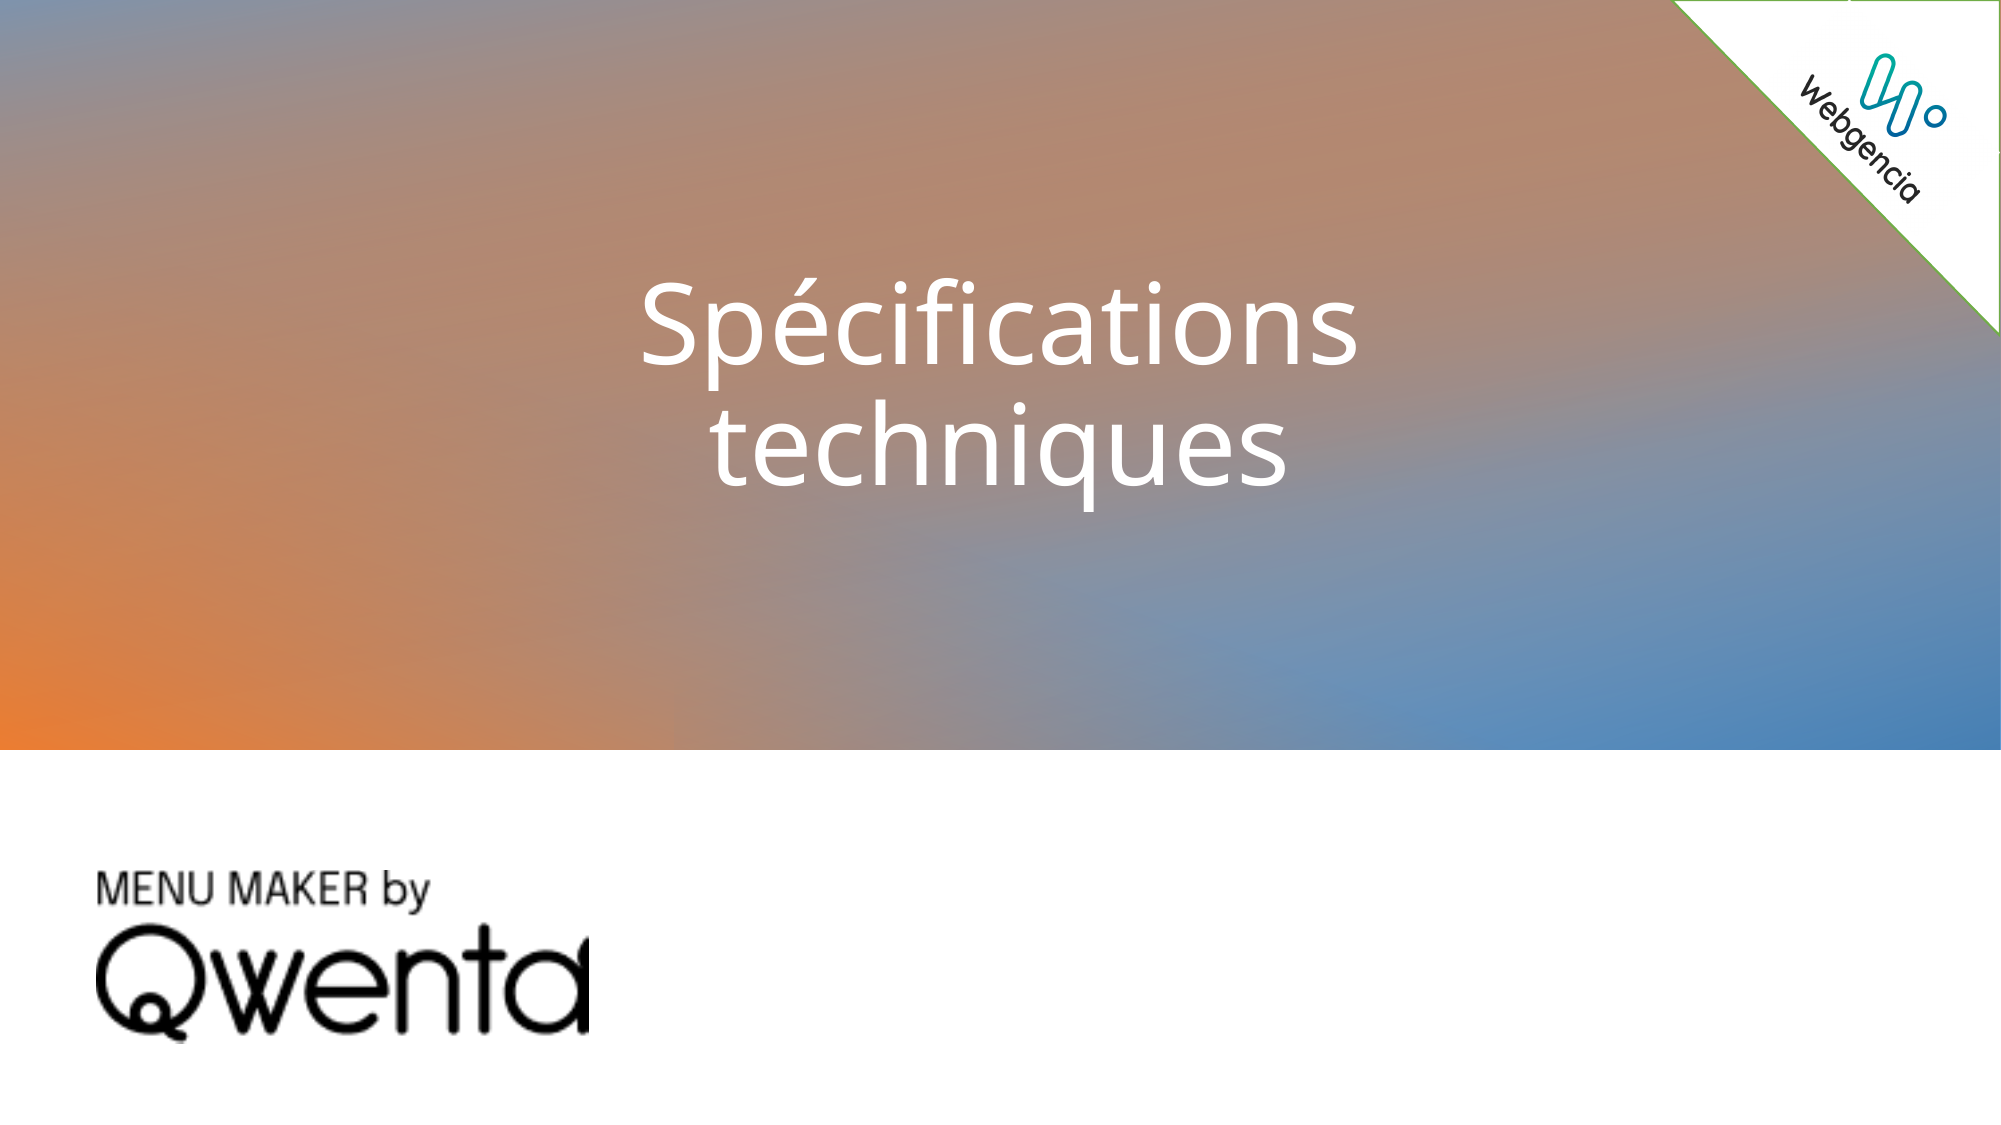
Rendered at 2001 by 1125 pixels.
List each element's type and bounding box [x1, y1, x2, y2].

text_box [0, 0, 2000, 750]
picture [1775, 58, 1990, 177]
picture [96, 870, 589, 1045]
